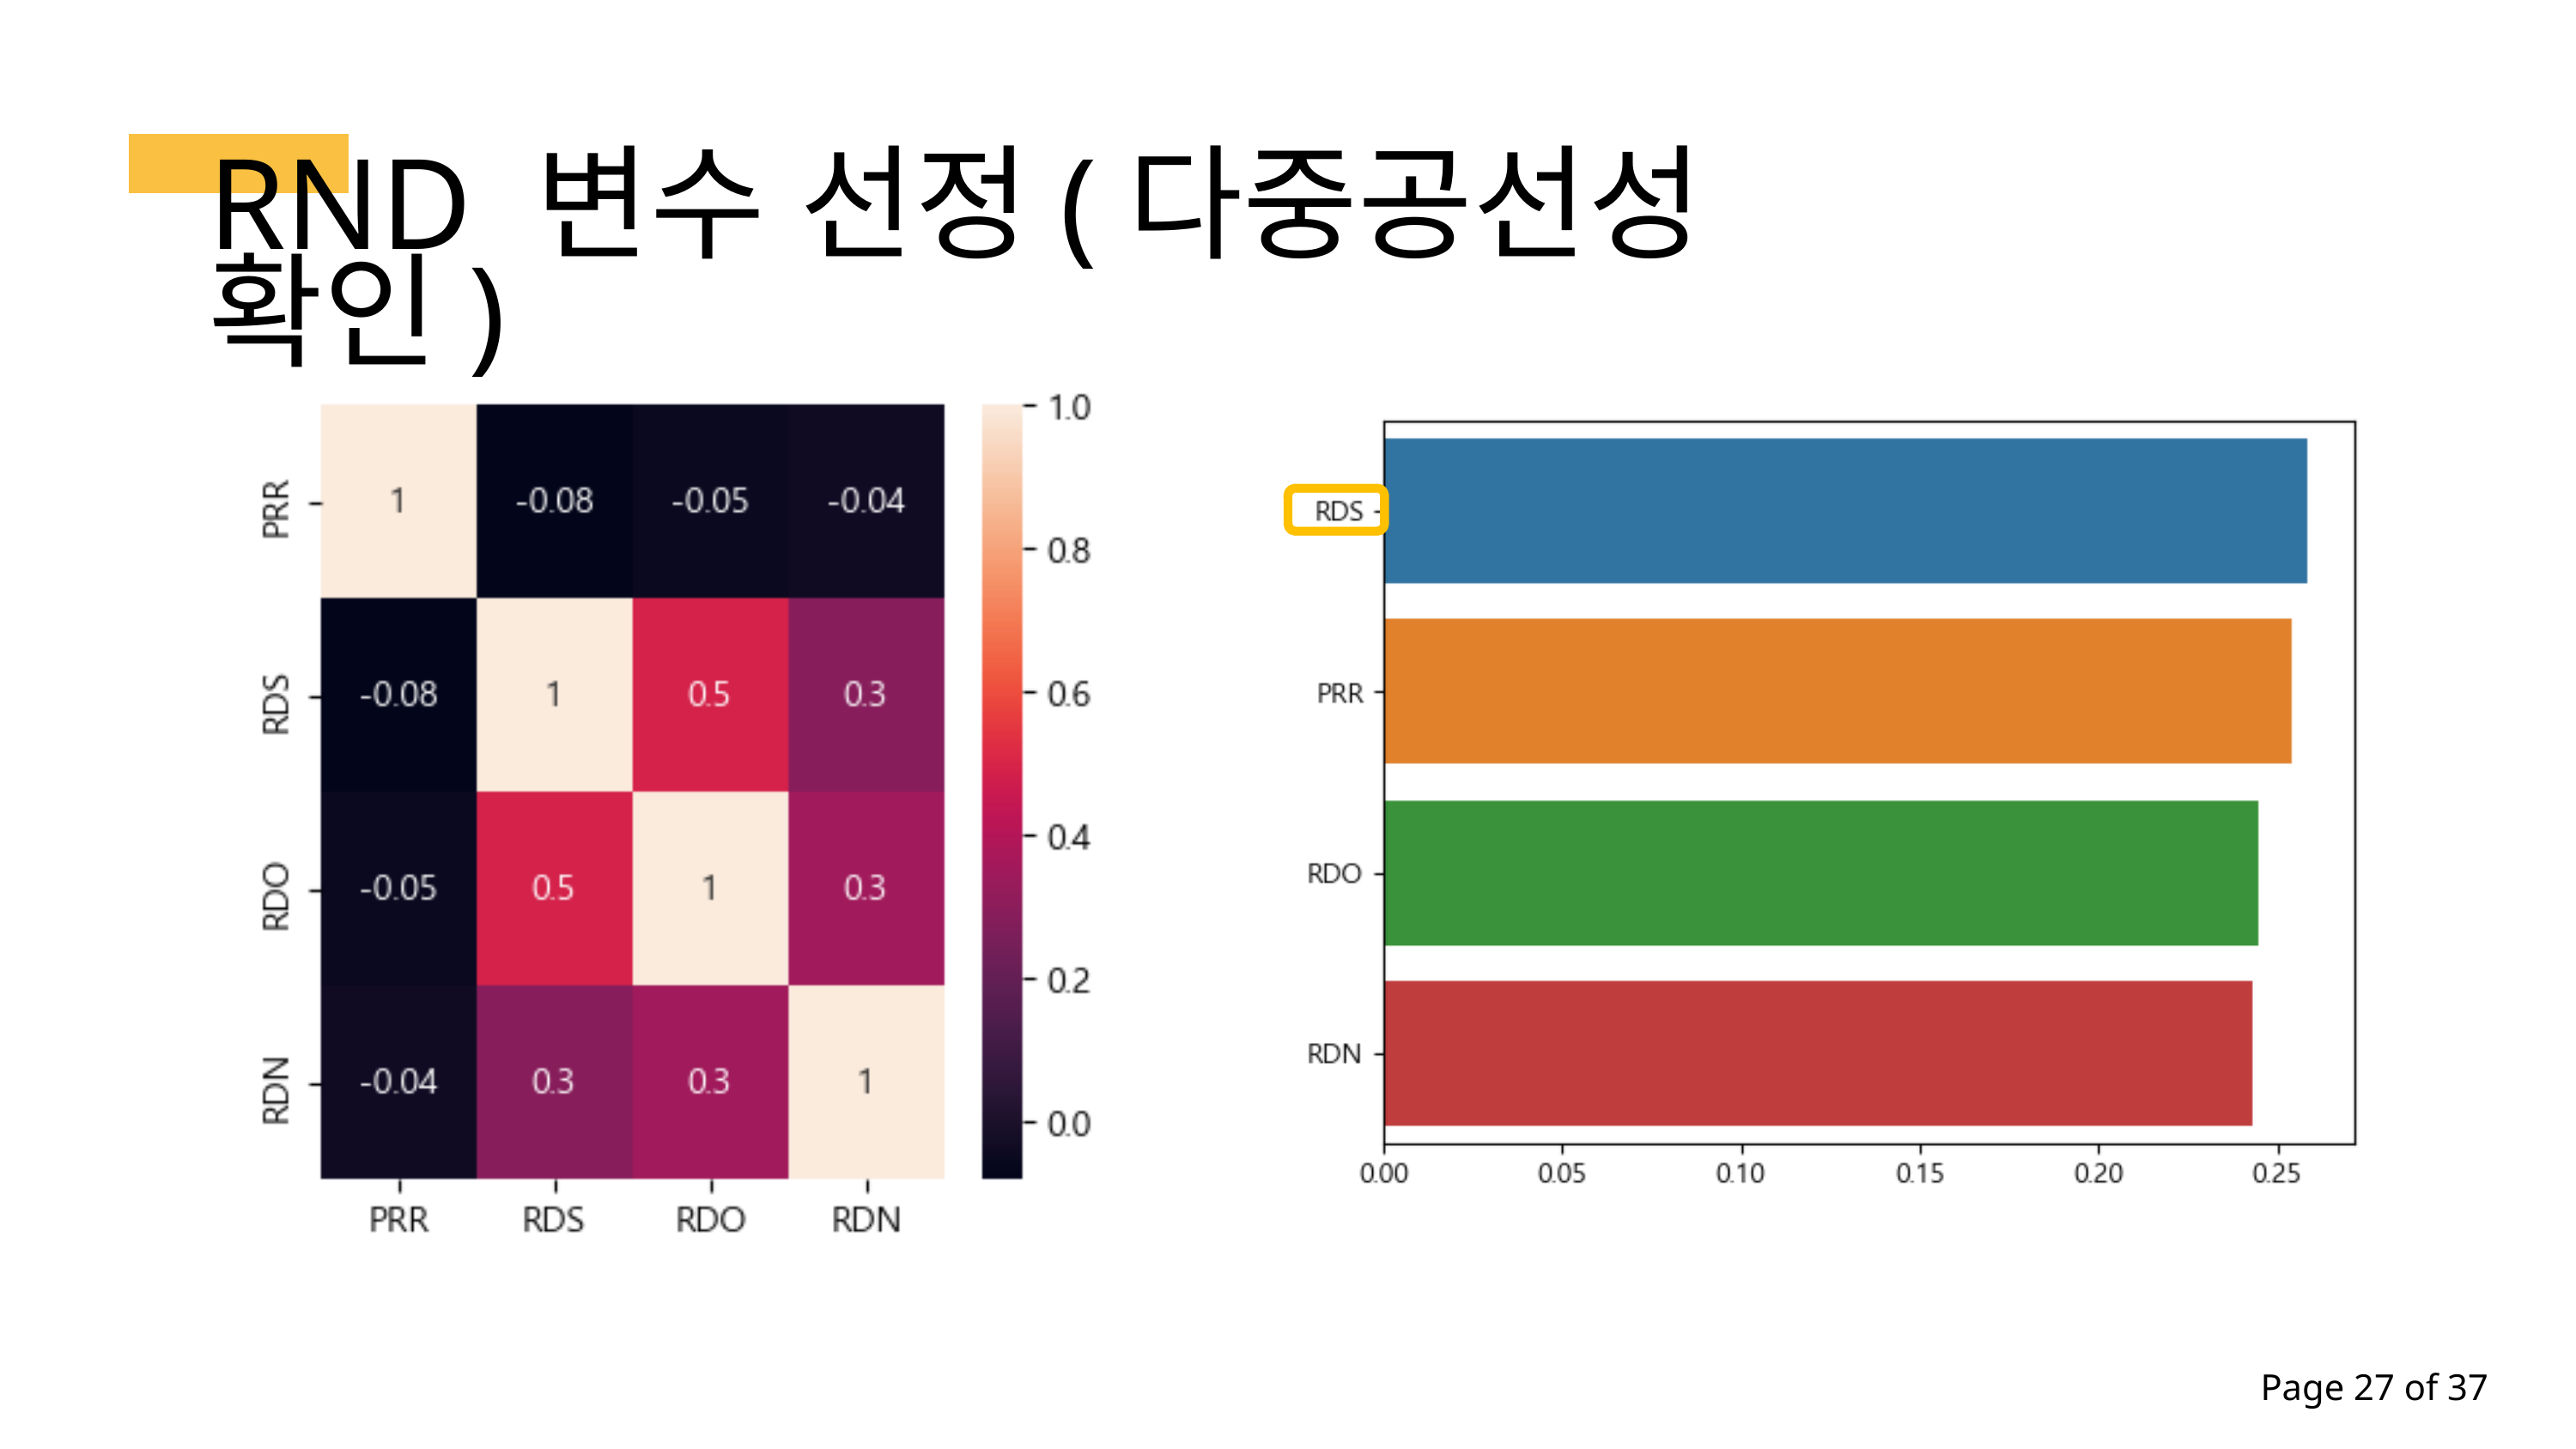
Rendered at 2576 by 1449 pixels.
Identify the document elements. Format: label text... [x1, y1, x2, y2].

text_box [128, 133, 349, 193]
picture [238, 370, 1117, 1263]
text_box Page 27 of 37 [2208, 1357, 2489, 1408]
picture [1287, 402, 2372, 1209]
text_box RND 변수 선정(다중공선성 확인) [208, 166, 1771, 383]
